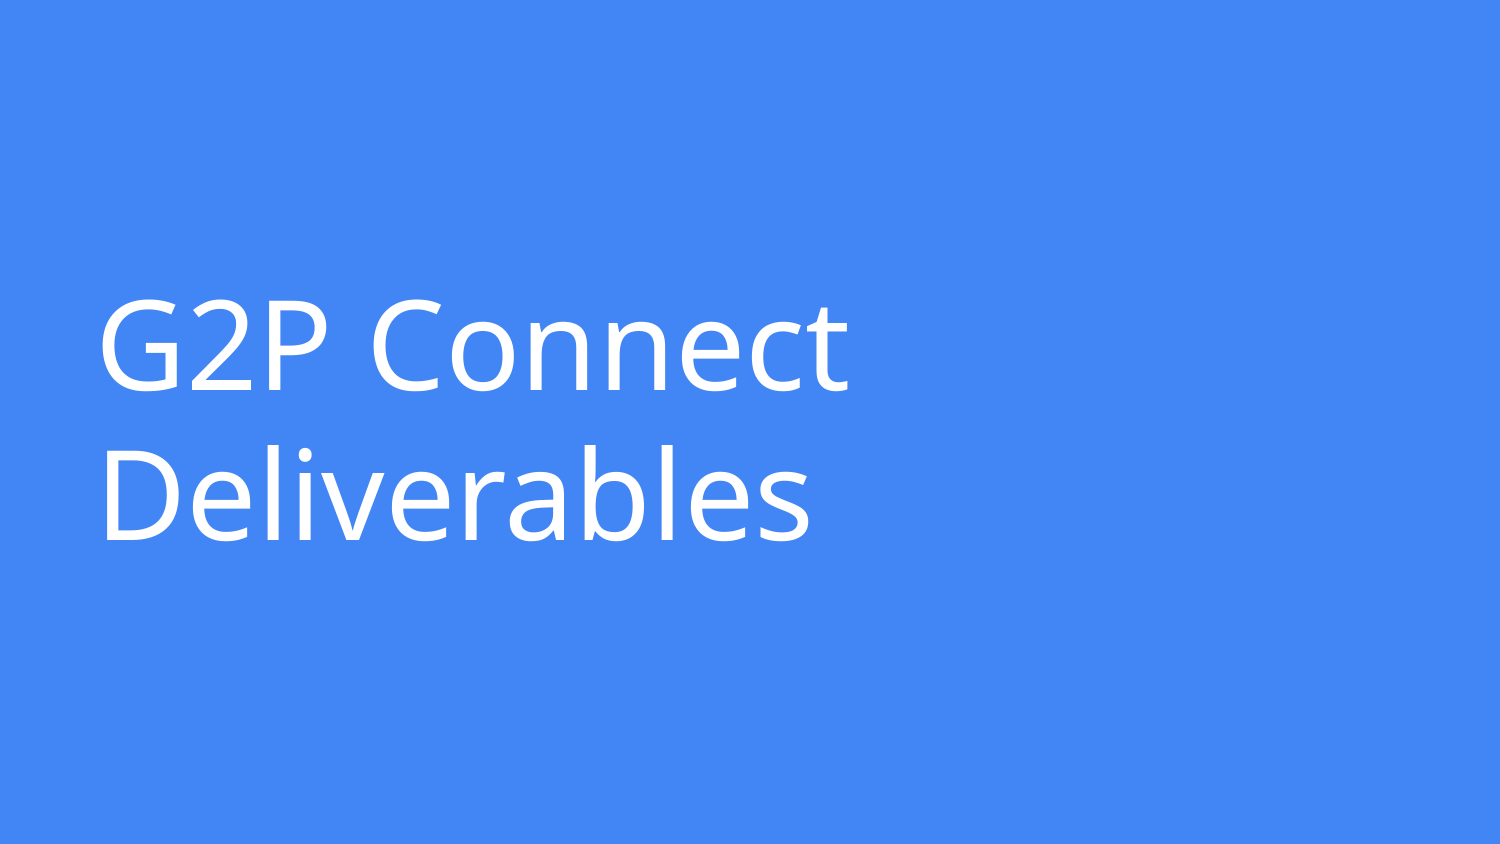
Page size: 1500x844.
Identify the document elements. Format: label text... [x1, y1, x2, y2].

title G2P Connect Deliverables [80, 80, 1102, 752]
